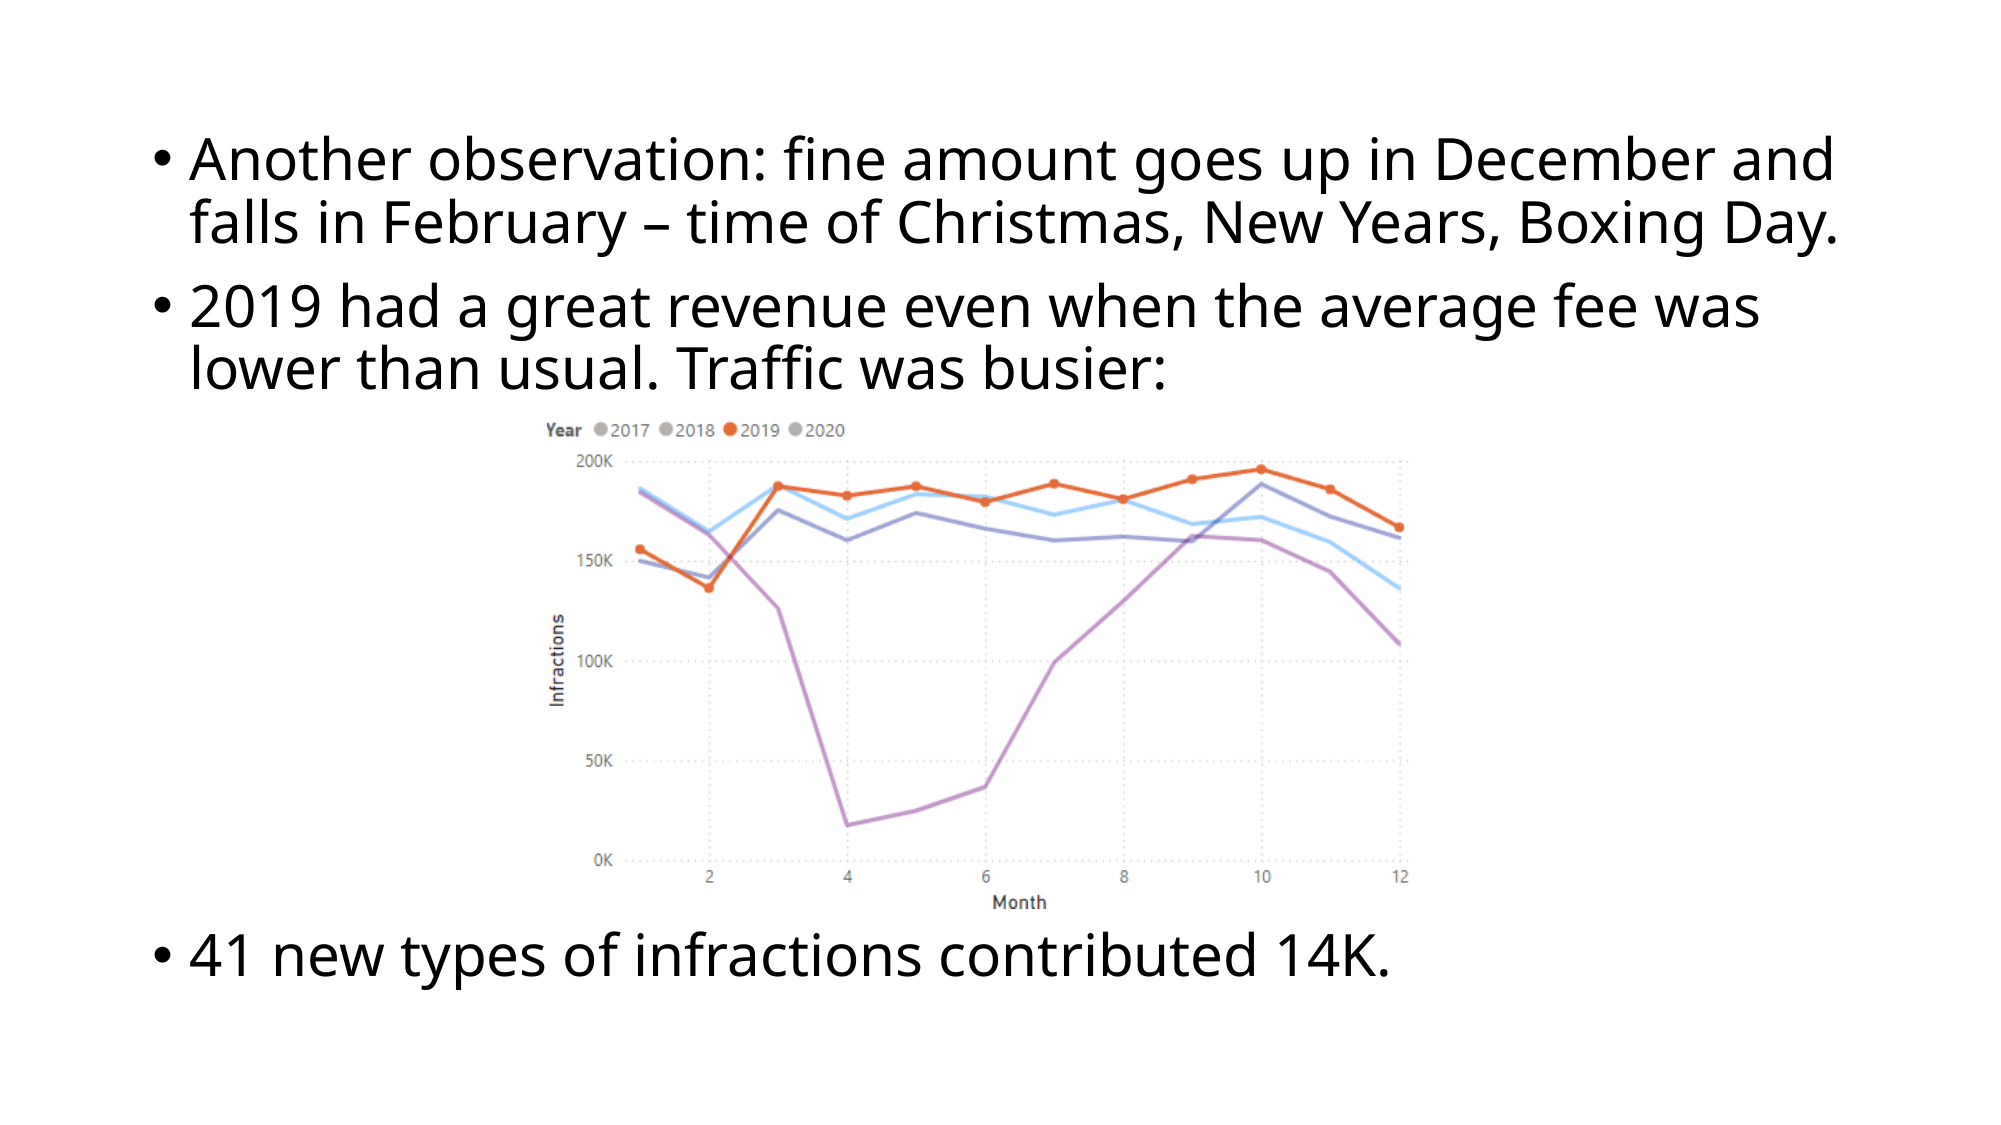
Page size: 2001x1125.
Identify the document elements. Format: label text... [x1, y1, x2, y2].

picture [547, 404, 1419, 910]
list Another observation: fine amount goes up in December and falls in February – time of Christmas, New Years, Boxing Day. 2019 had a great revenue even when the average fee was lower than usual. Traffic was busier: 41 new types of infractions contributed 14K. [137, 122, 1863, 1080]
